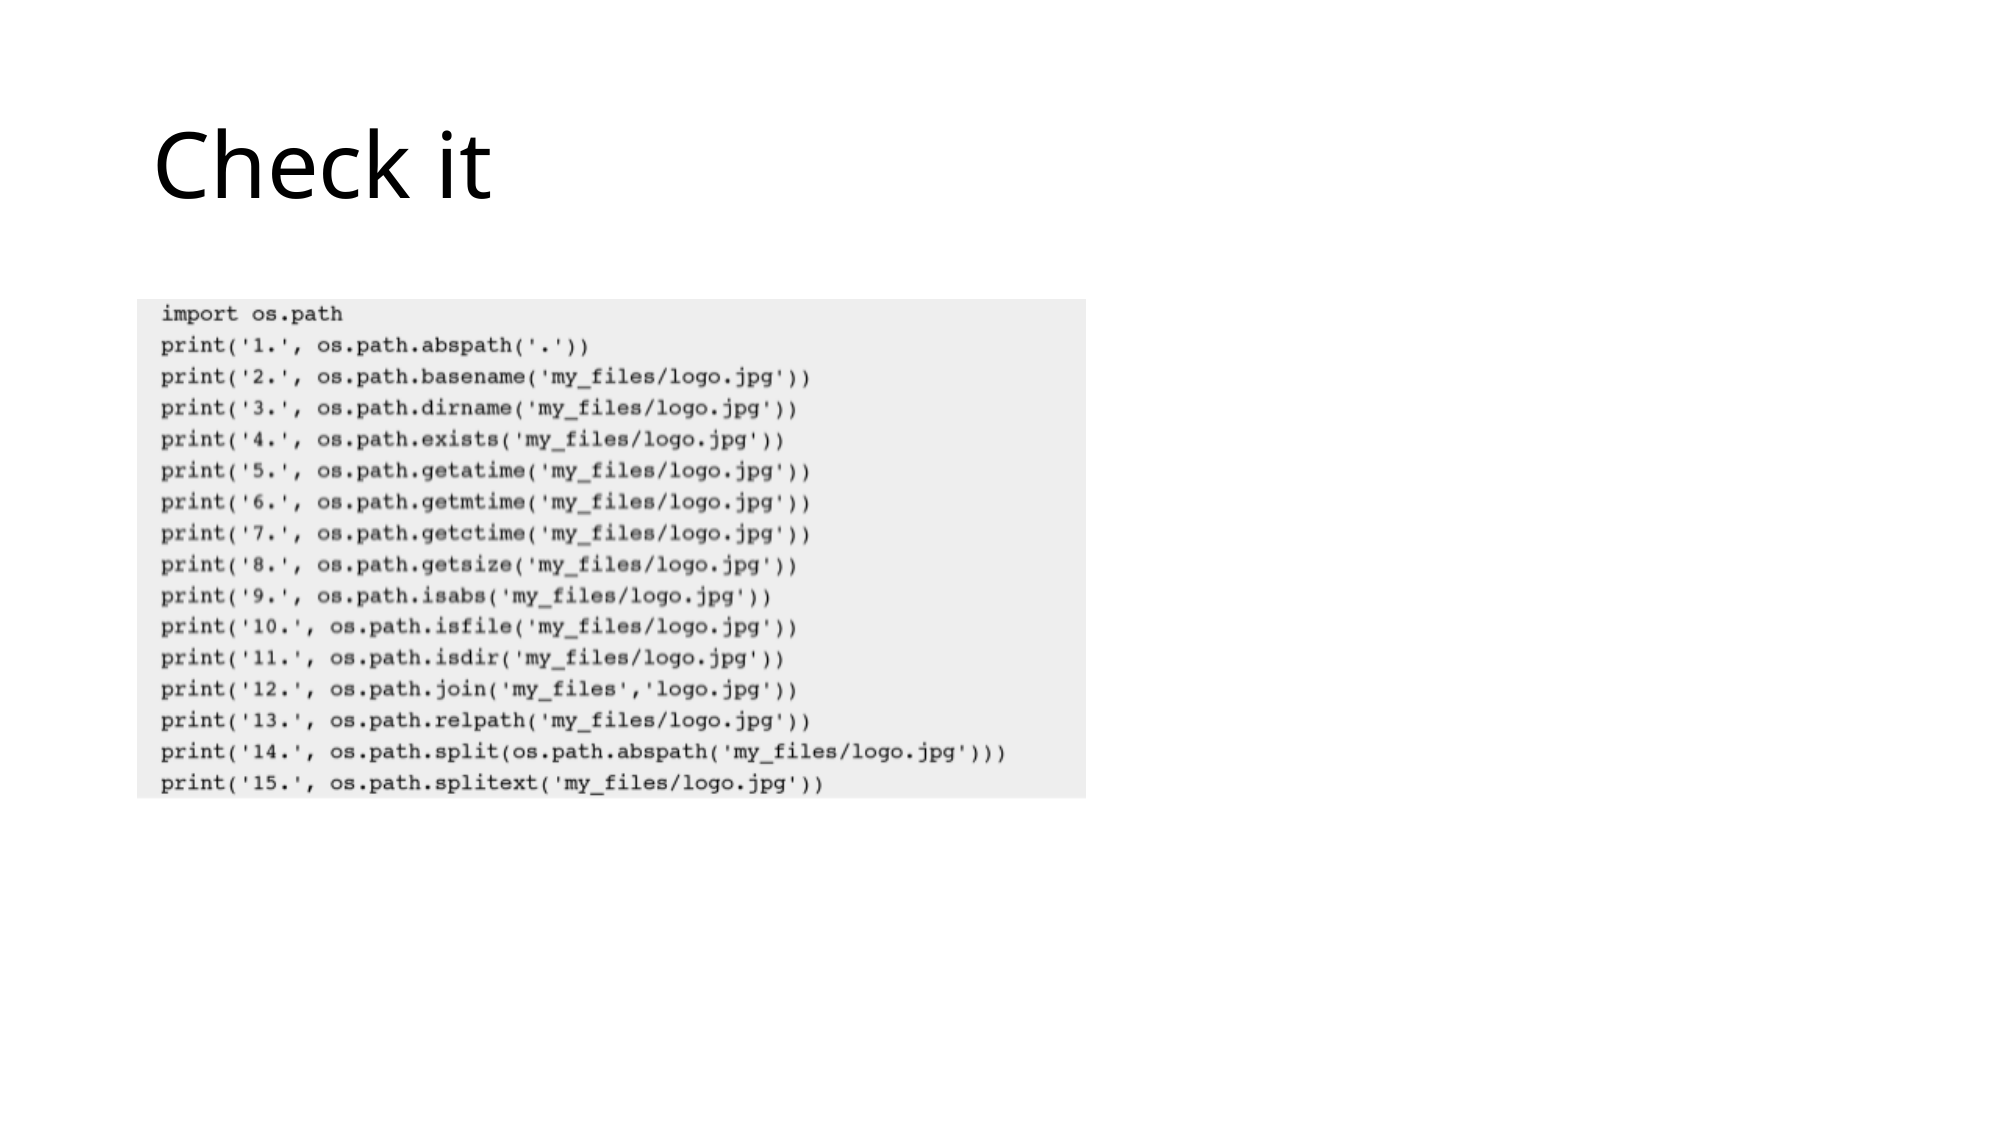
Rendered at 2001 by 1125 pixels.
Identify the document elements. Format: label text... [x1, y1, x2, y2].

title Check it [137, 59, 1863, 278]
picture [137, 299, 1086, 808]
